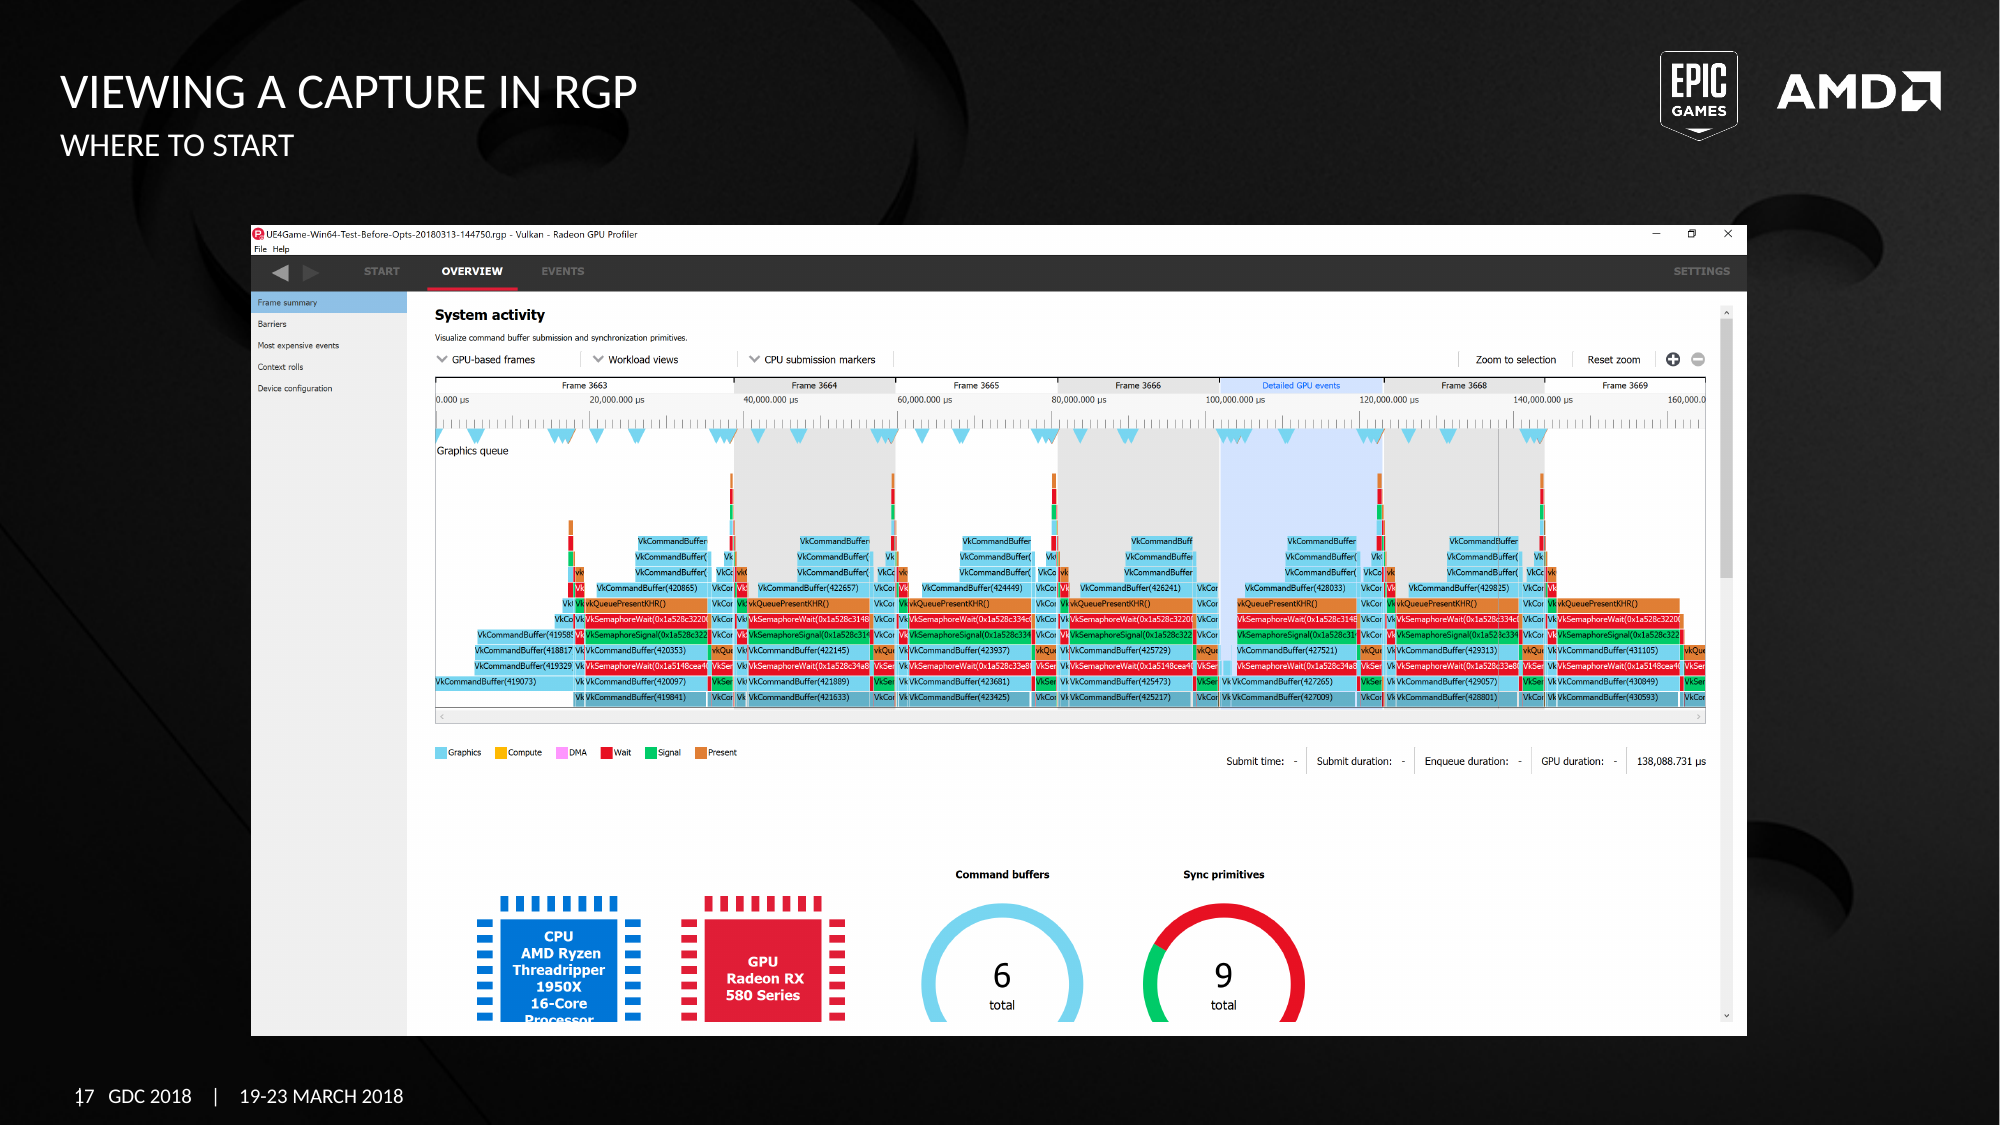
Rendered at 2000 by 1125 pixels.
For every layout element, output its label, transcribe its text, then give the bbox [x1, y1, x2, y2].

text_box Where to start [60, 123, 1770, 171]
picture [0, 0, 2000, 1125]
text_box Viewing a capture in RGP [59, 40, 1699, 118]
